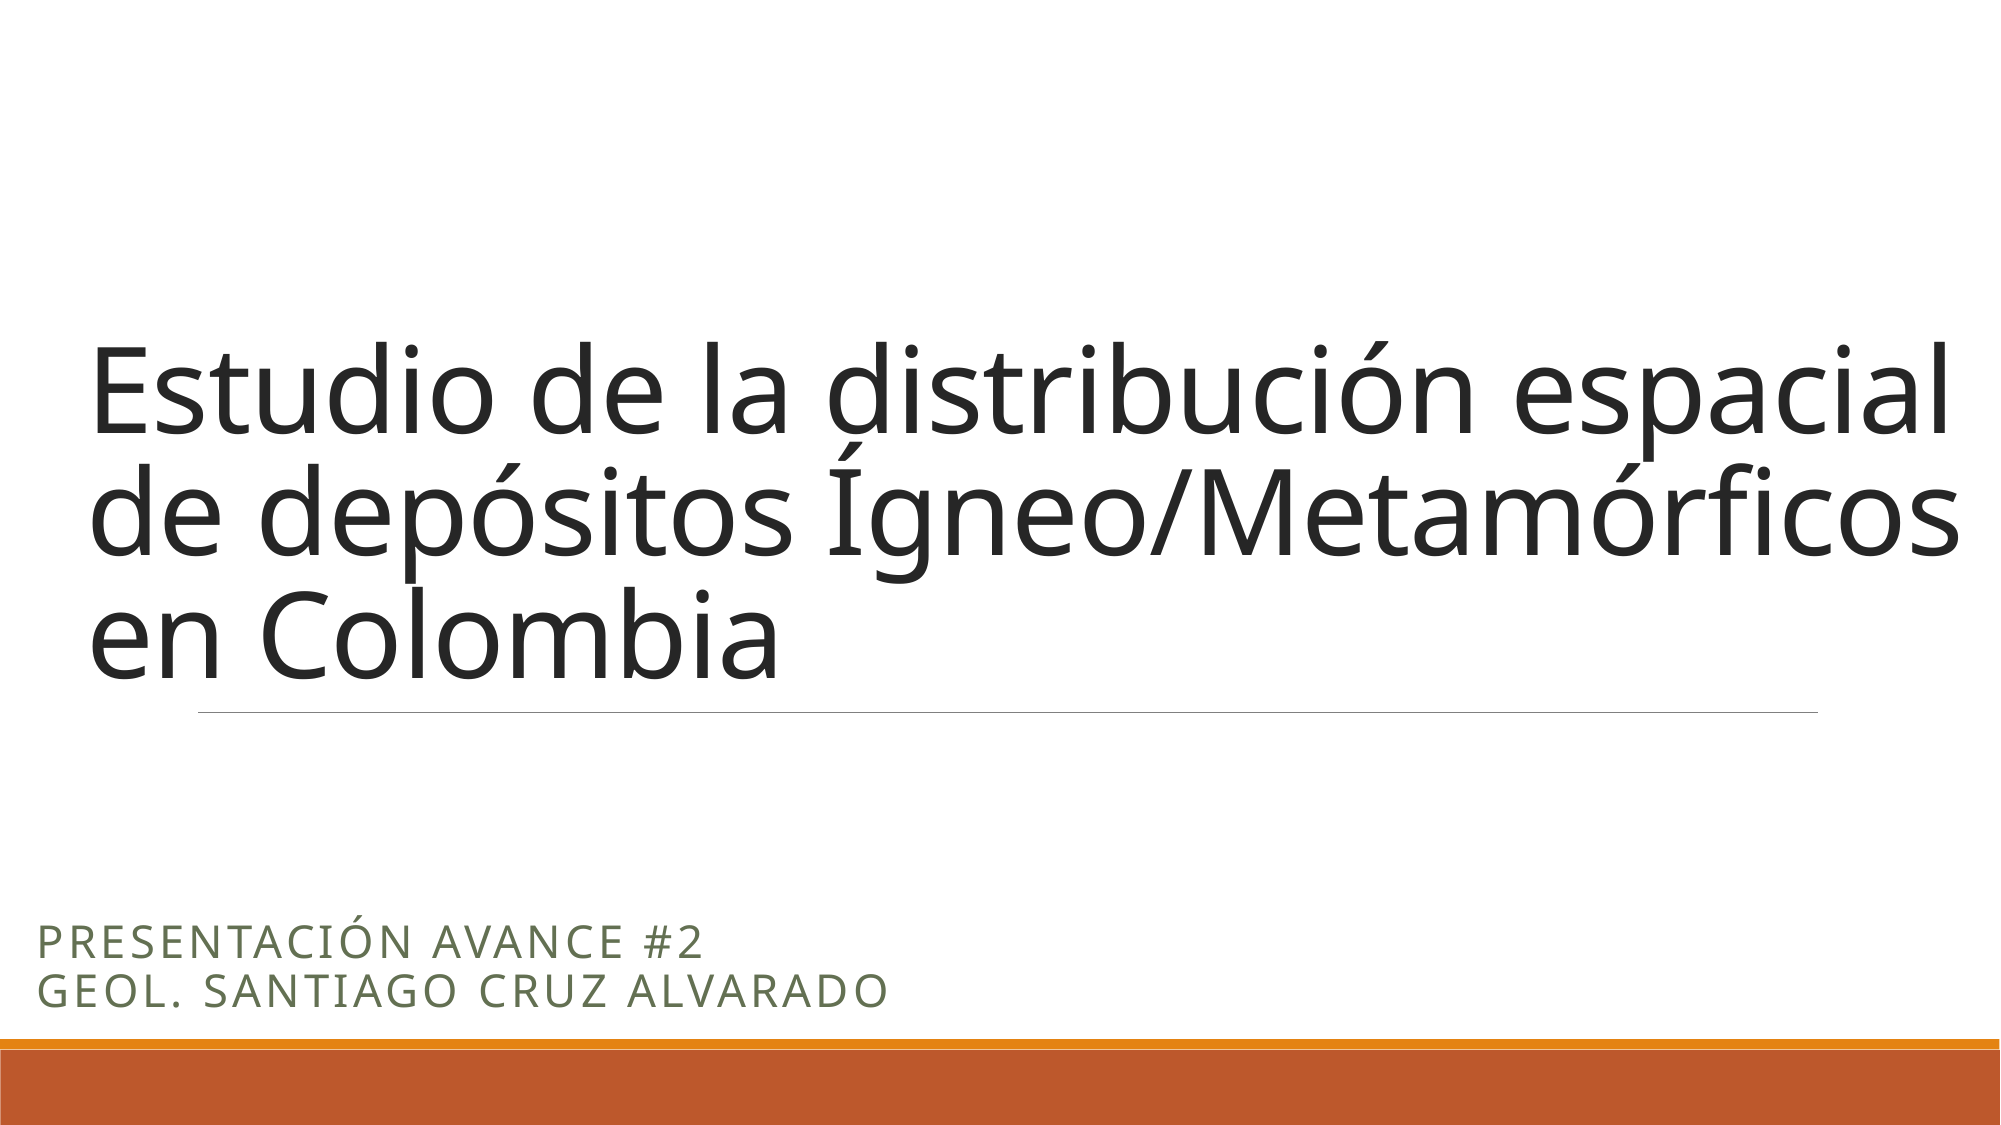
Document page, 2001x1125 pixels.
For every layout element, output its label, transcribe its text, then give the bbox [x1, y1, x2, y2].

title Estudio de la distribución espacial de depósitos Ígneo/Metamórficos en Colombia [71, 318, 2000, 711]
subtitle Presentación avance #2 Geol. Santiago Cruz Alvarado [21, 755, 1522, 1027]
